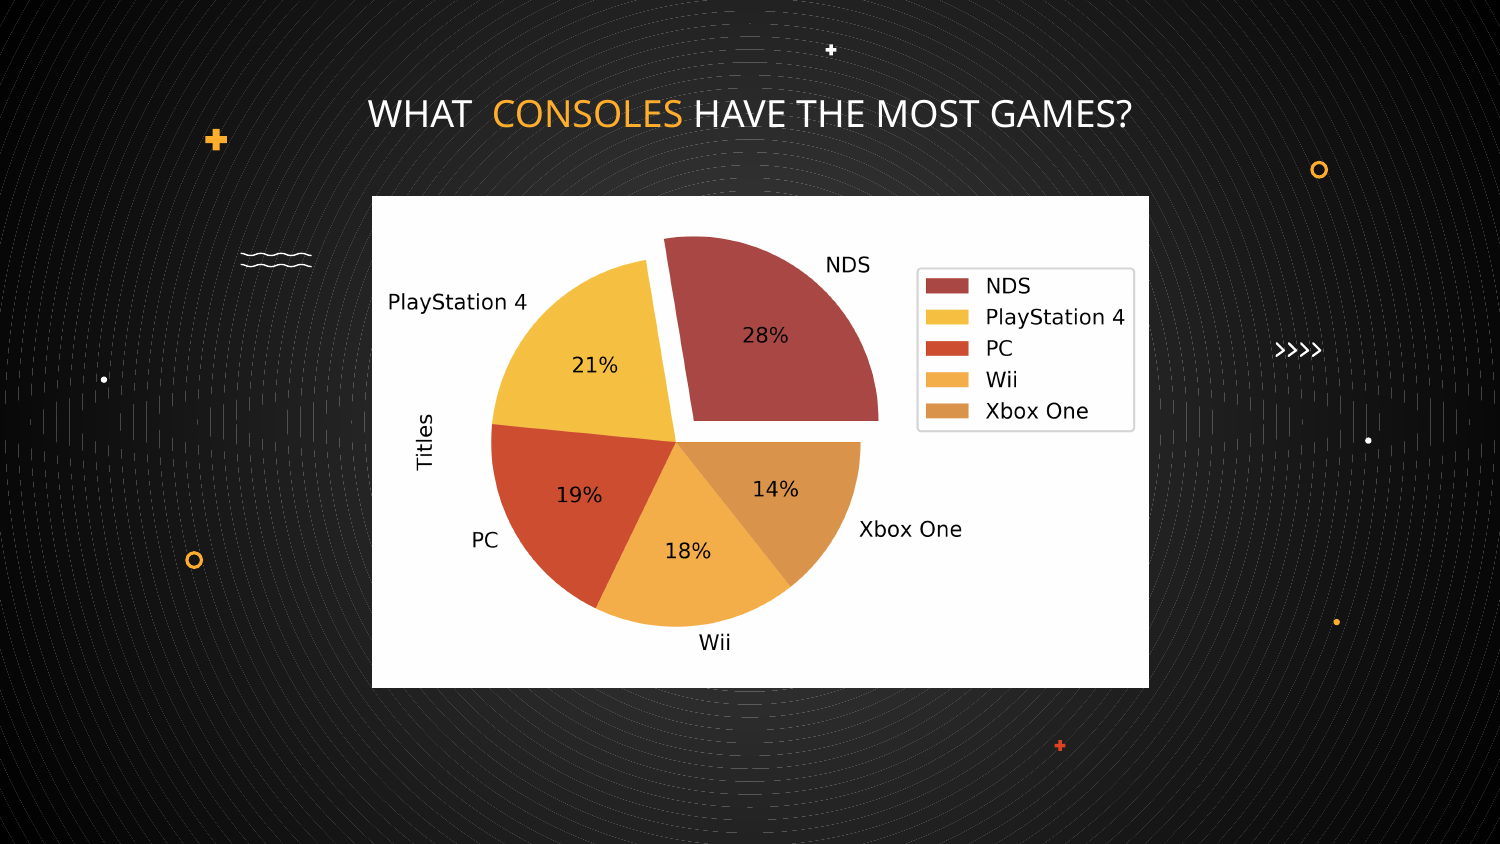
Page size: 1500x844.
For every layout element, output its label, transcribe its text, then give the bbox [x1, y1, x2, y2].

picture [372, 195, 1149, 689]
title WHAT CONSOLES HAVE THE MOST GAMES? [240, 90, 1260, 178]
